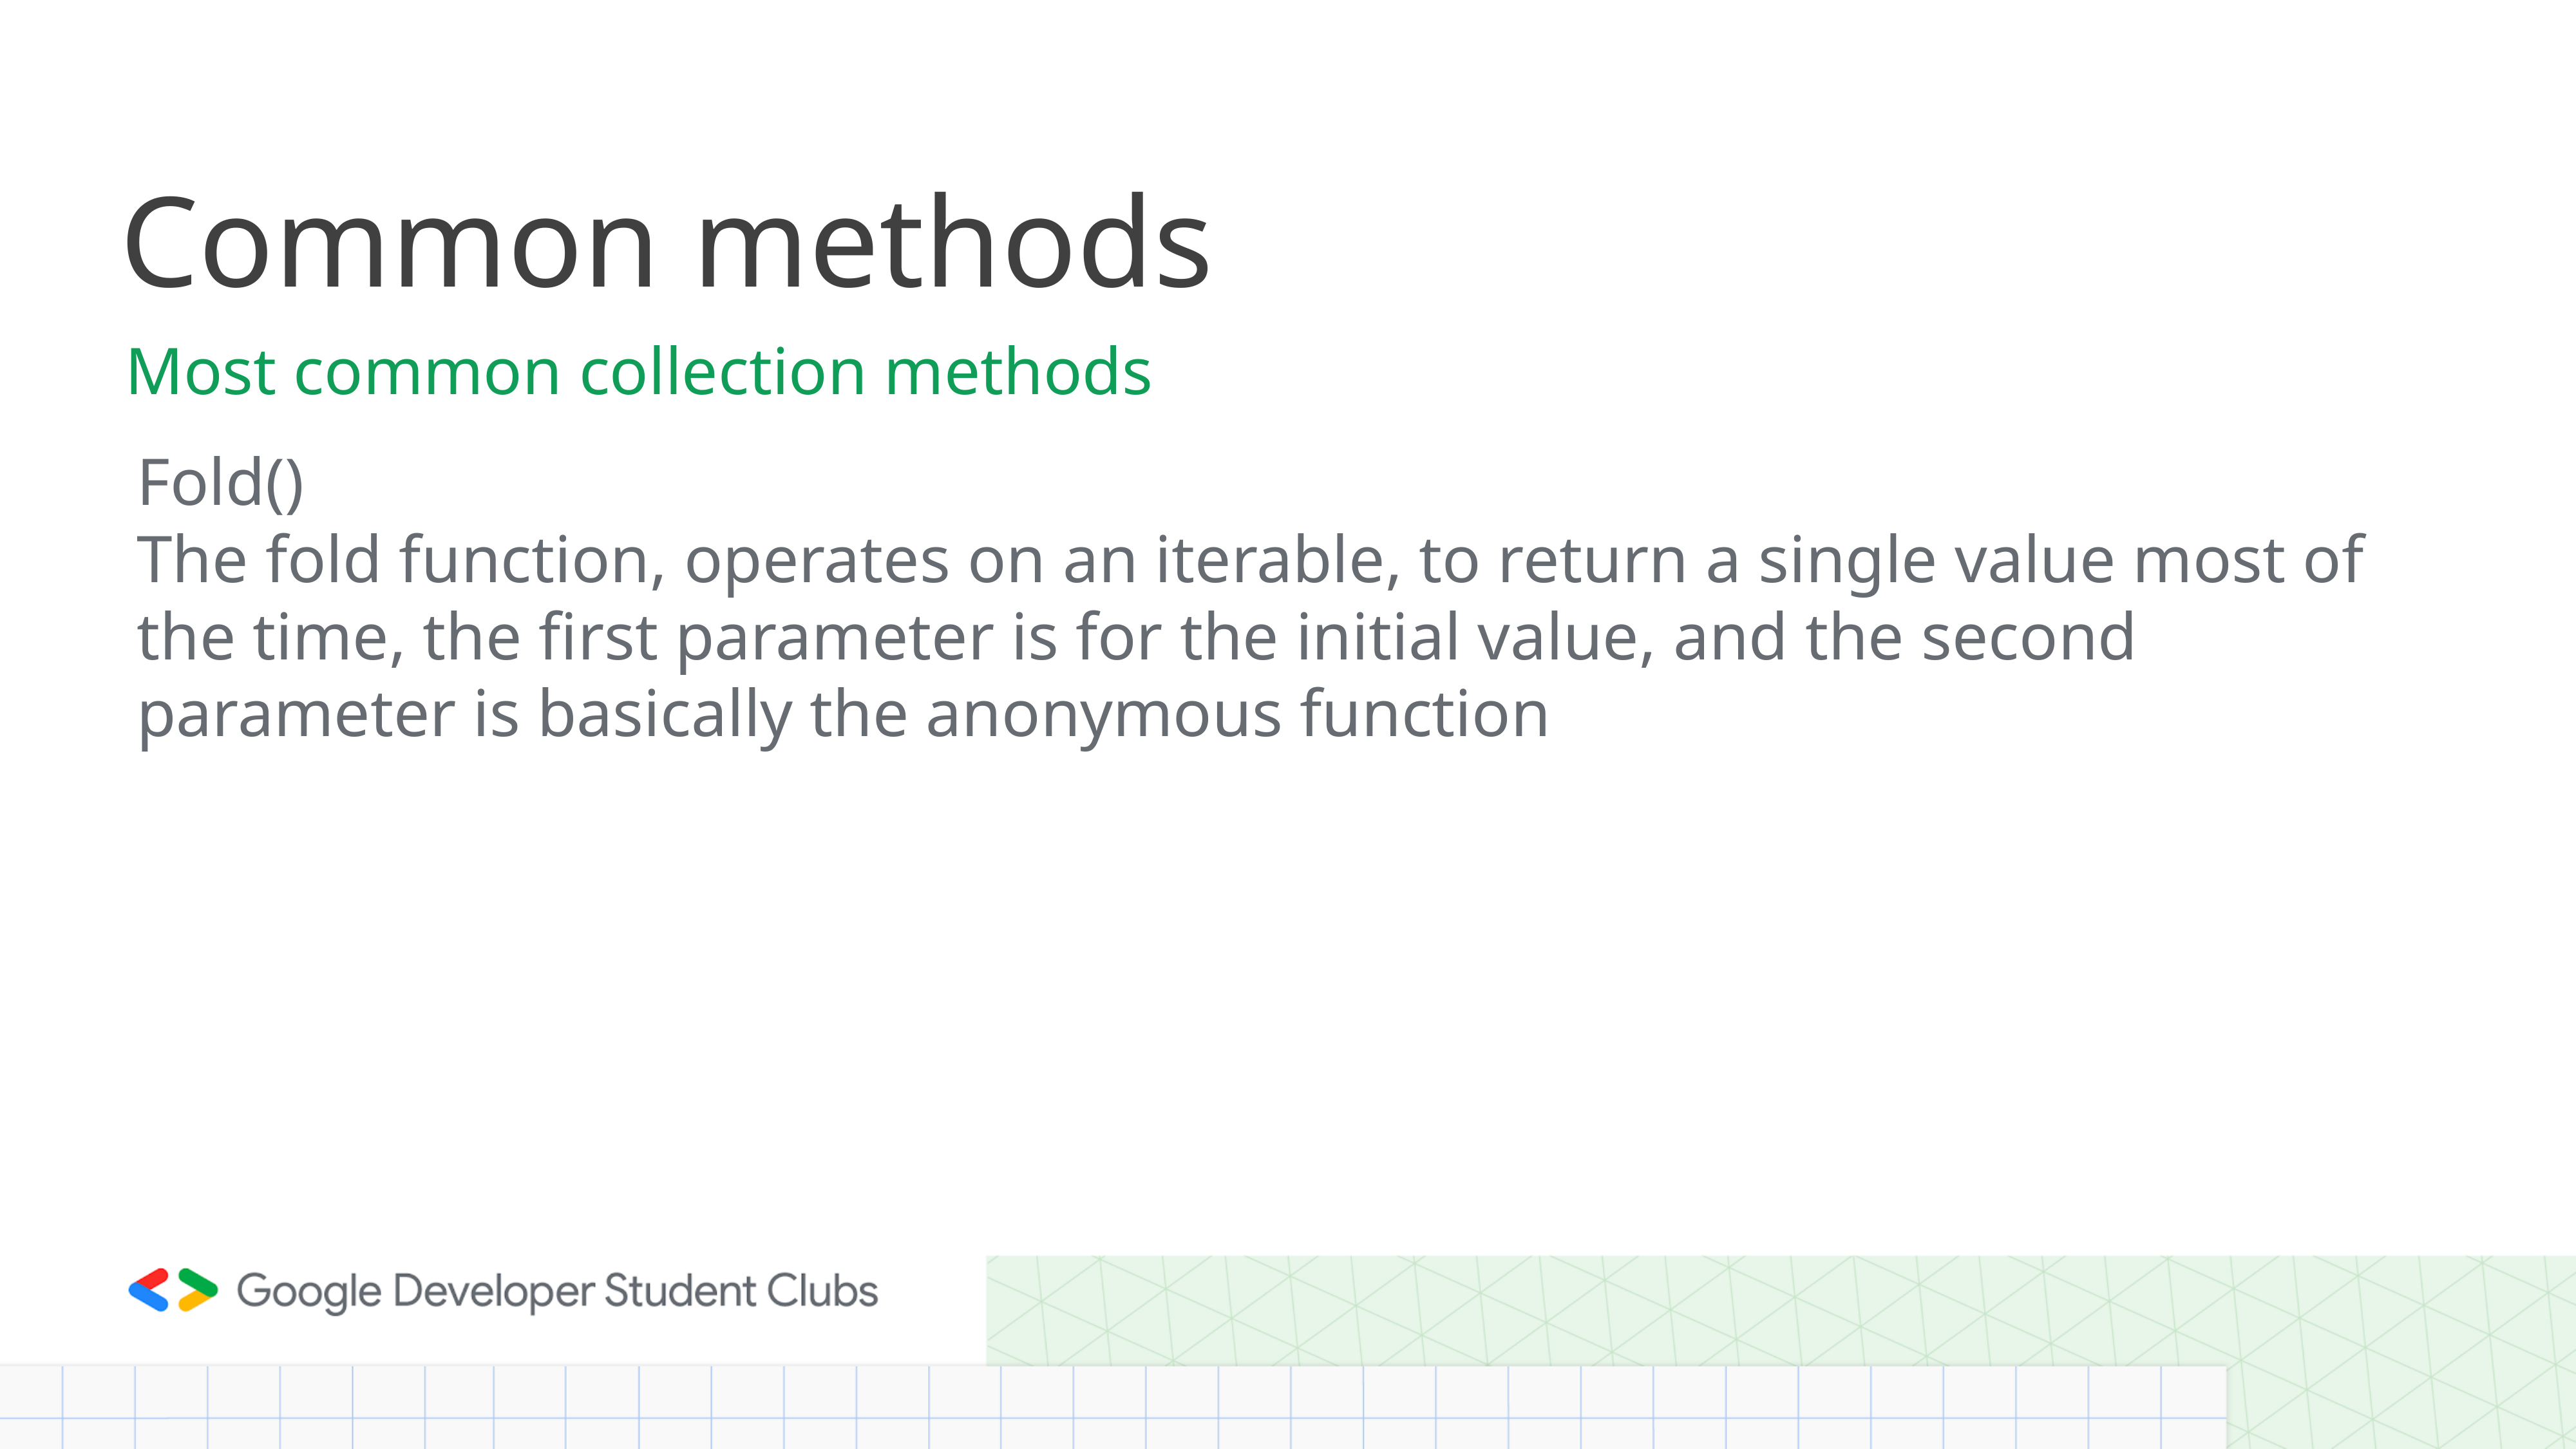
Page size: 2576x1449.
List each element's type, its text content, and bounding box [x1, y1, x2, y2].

title Common methods [94, 136, 2414, 430]
picture [0, 0, 2576, 1449]
list Fold() The fold function, operates on an iterable, to return a single value most of the time, the first parameter is for the initial value, and the second parameter is basically the anonymous function [127, 1180, 2441, 1282]
subtitle Most common collection methods [115, 320, 2441, 1180]
